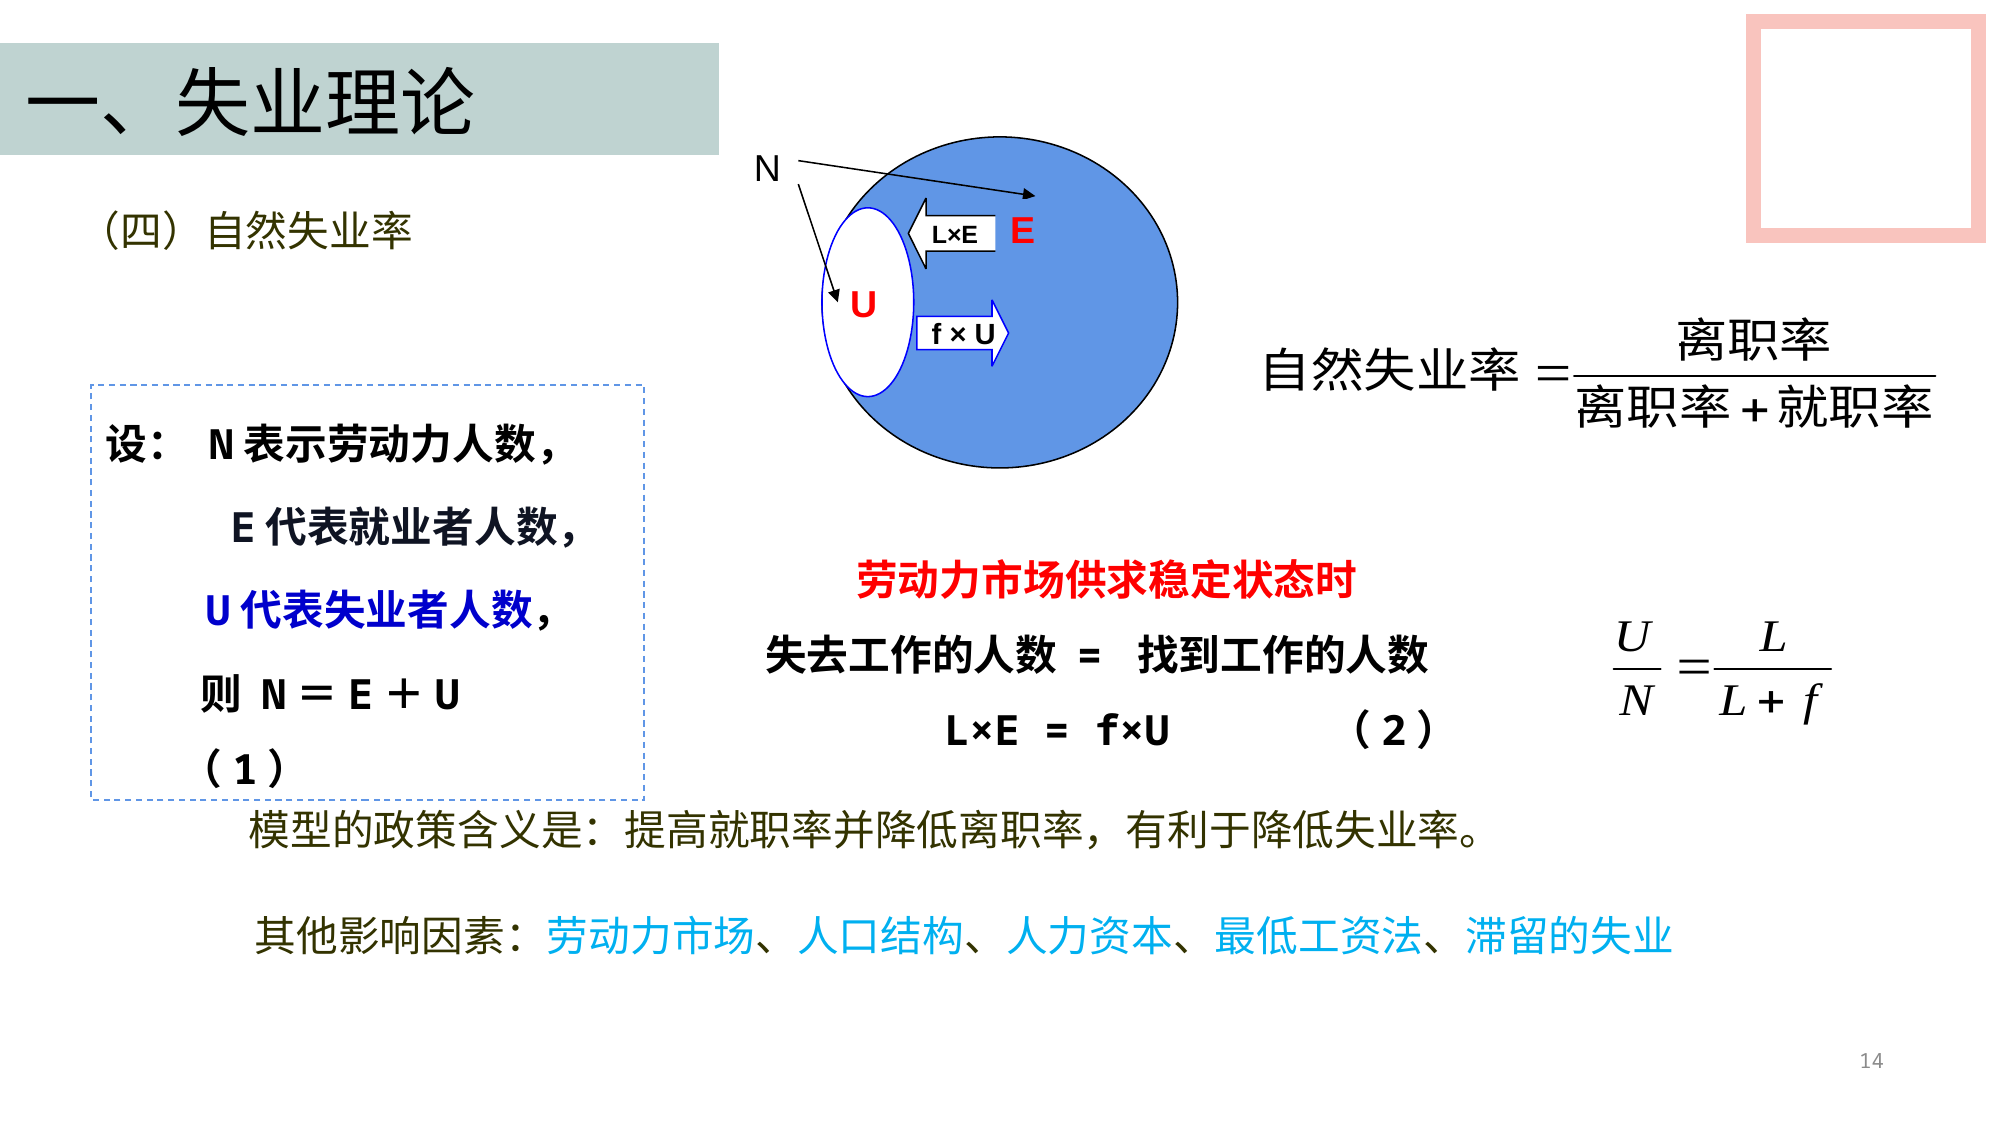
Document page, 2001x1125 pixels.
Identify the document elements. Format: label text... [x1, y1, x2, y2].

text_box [0, 43, 719, 154]
text_box [846, 136, 1178, 468]
text_box E [995, 199, 1057, 259]
text_box N [739, 136, 804, 197]
text_box [798, 184, 840, 303]
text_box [1262, 309, 1948, 439]
text_box L×E [908, 198, 995, 269]
text_box 设： N表示劳动力人数， E代表就业者人数， U代表失业者人数， 则 N＝E＋U （1） [90, 385, 645, 800]
text_box f × U [916, 299, 1009, 367]
text_box U [821, 207, 914, 397]
slide_number 14 [1456, 1035, 1900, 1088]
text_box [798, 160, 1036, 199]
text_box 劳动力市场供求稳定状态时 失去工作的人数 = 找到工作的人数 L×E = f×U （2） [740, 521, 1473, 762]
text_box （四）自然失业率 [64, 197, 428, 263]
text_box 其他影响因素：劳动力市场、人口结构、人力资本、最低工资法、滞留的失业 [239, 902, 1778, 968]
text_box [1752, 20, 1980, 237]
text_box 模型的政策含义是：提高就职率并降低离职率，有利于降低失业率。 [234, 795, 1536, 861]
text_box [1605, 608, 1841, 733]
